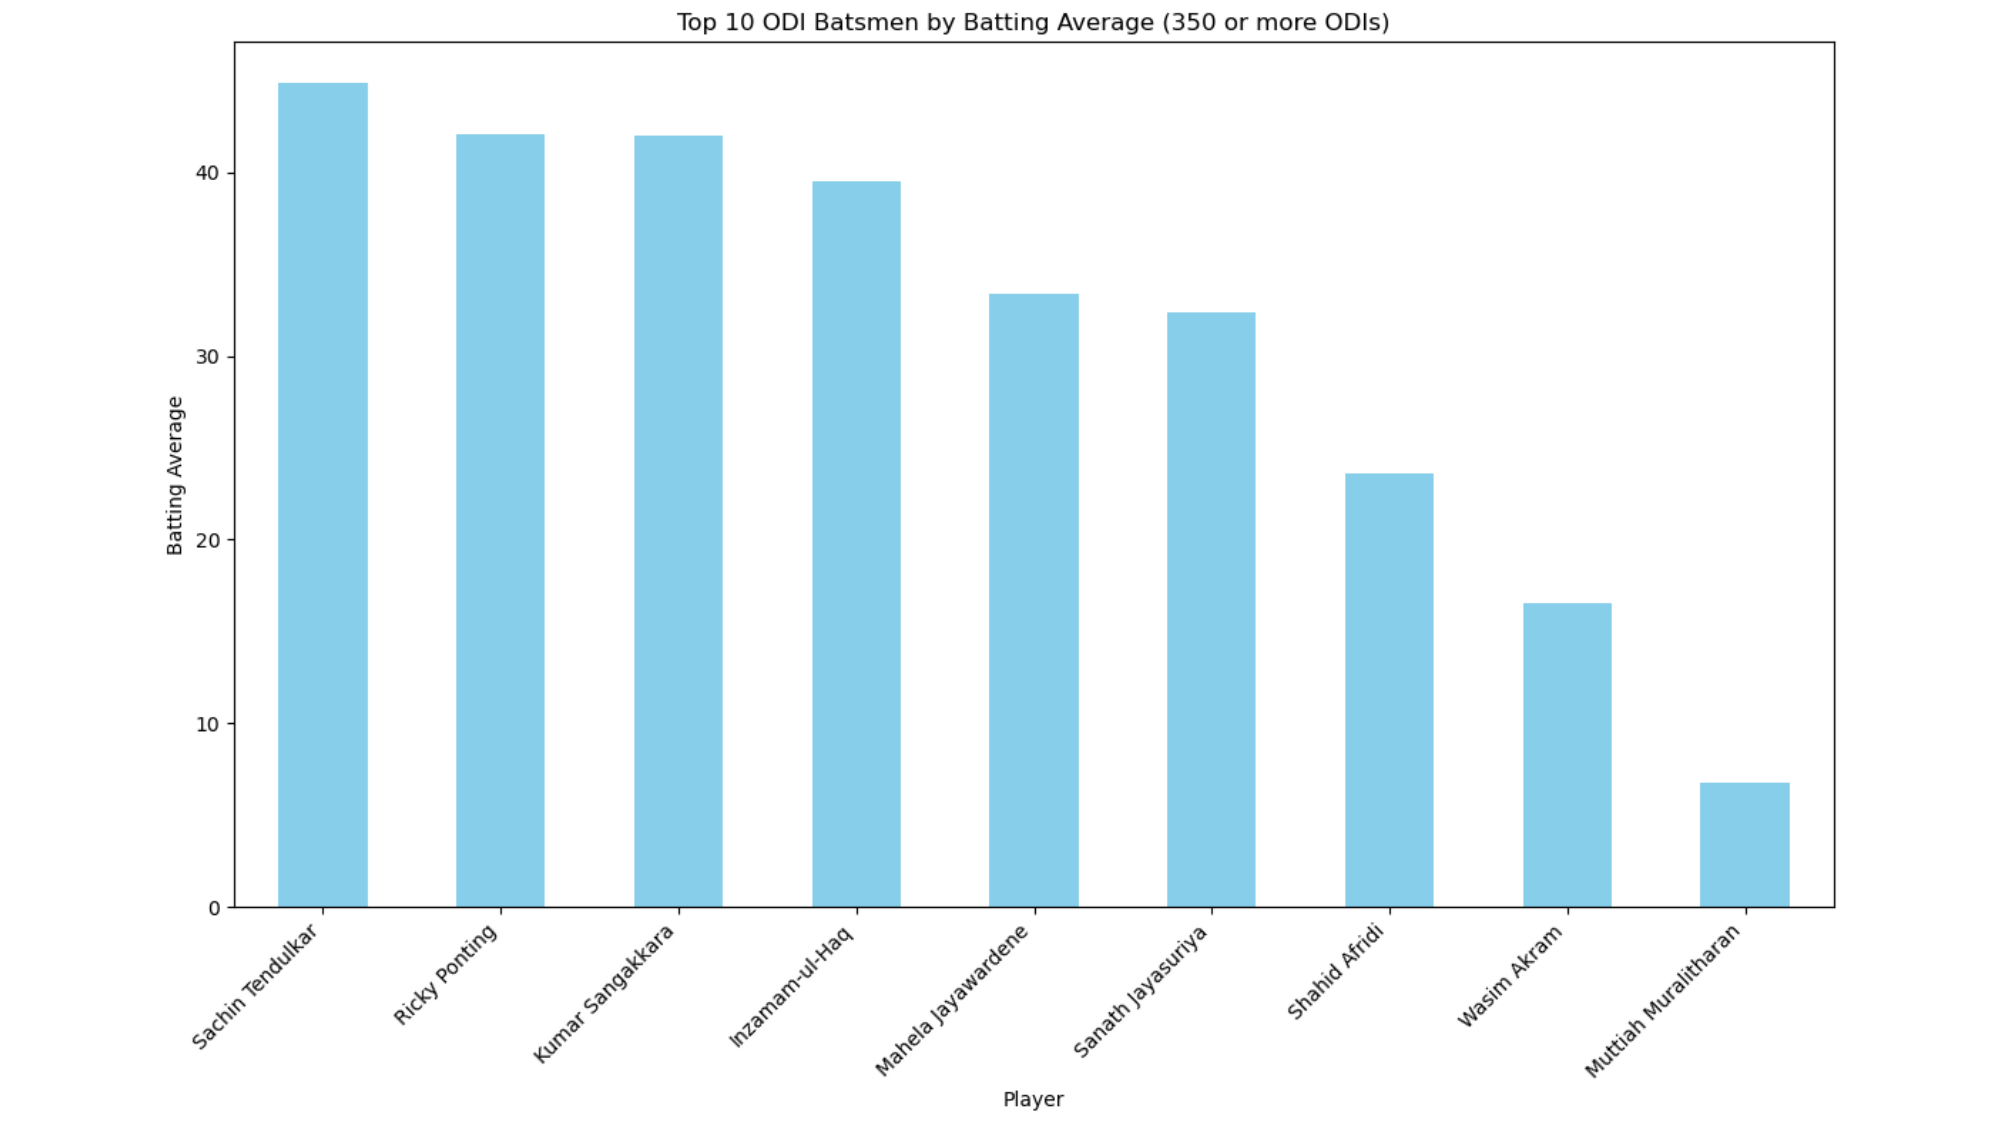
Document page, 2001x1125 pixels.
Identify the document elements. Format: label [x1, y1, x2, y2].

picture [152, 0, 1848, 1125]
